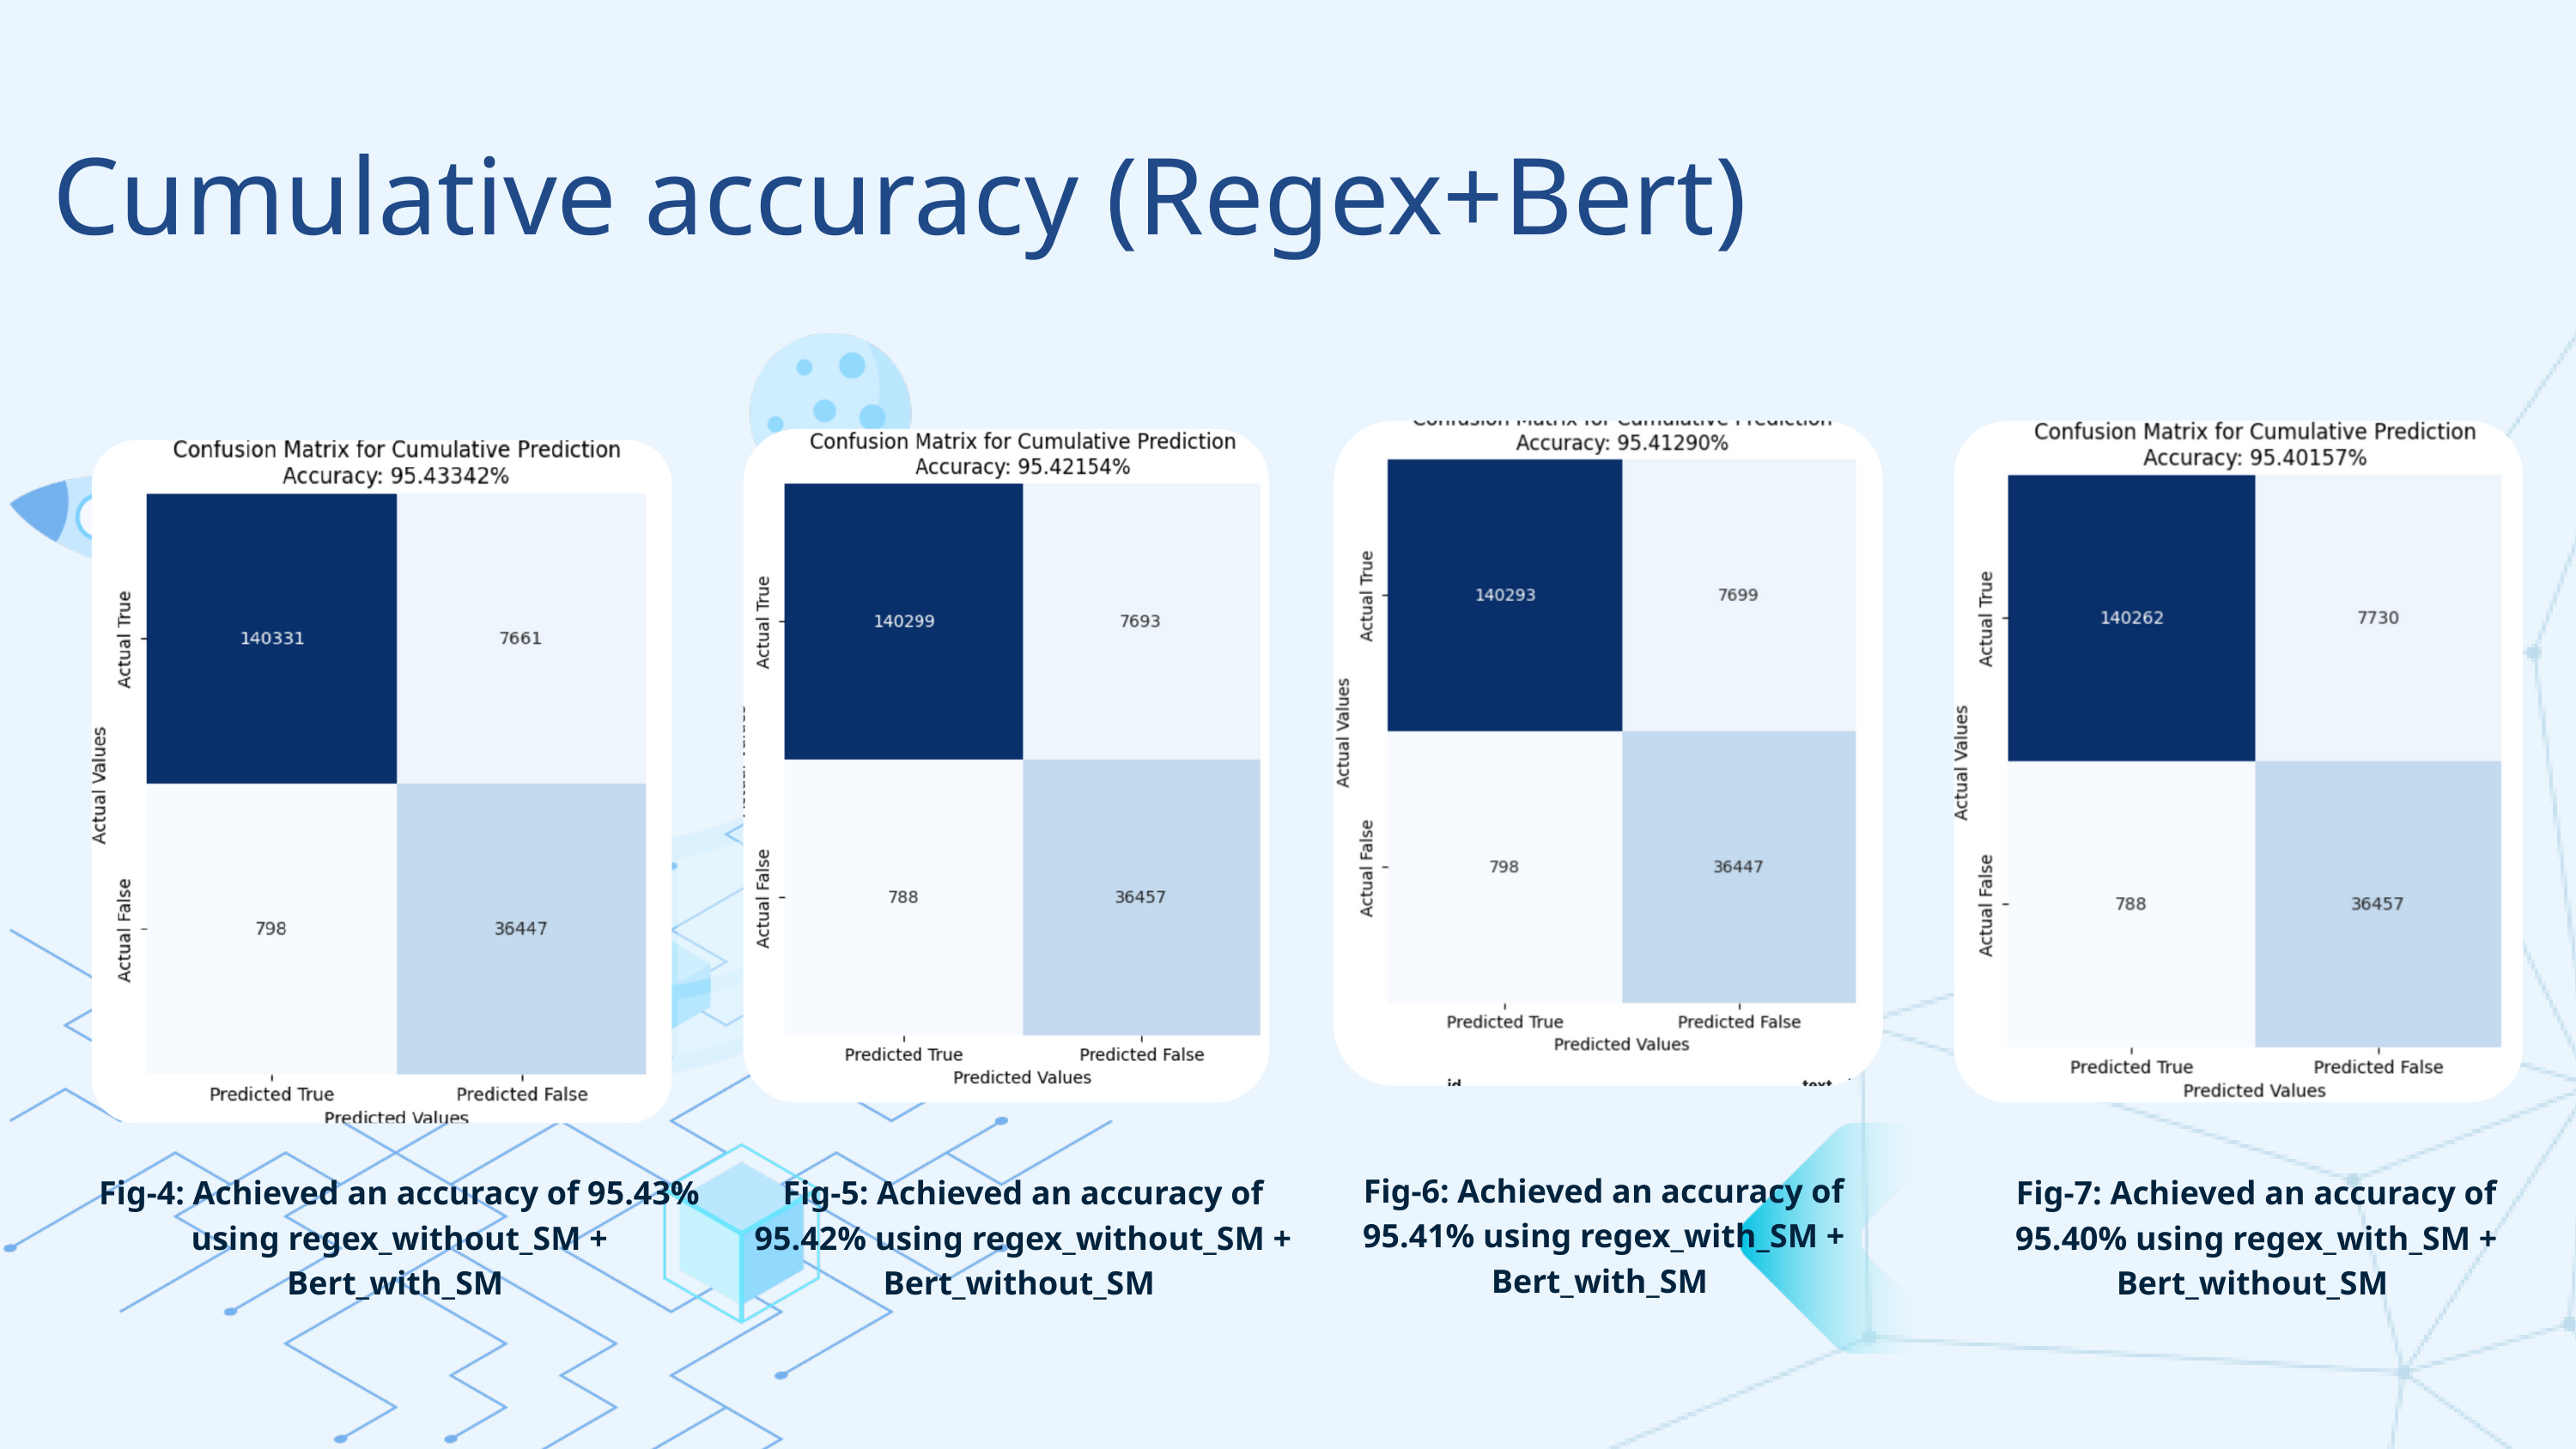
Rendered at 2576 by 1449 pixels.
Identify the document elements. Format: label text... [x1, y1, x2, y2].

text_box [1203, 74, 2576, 1449]
text_box [3, 333, 1113, 1449]
text_box [1736, 1123, 1966, 1354]
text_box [1953, 420, 2524, 1103]
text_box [1334, 420, 1884, 1087]
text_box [91, 440, 672, 1124]
text_box Fig-4: Achieved an accuracy of 95.43% using regex_without_SM + Bert_with_SM [91, 1167, 708, 1302]
text_box Fig-6: Achieved an accuracy of 95.41% using regex_with_SM + Bert_with_SM [1313, 1164, 1894, 1300]
text_box Fig-7: Achieved an accuracy of 95.40% using regex_with_SM + Bert_without_SM [1965, 1167, 2547, 1302]
text_box Fig-5: Achieved an accuracy of 95.42% using regex_without_SM + Bert_without_SM [732, 1167, 1314, 1302]
text_box Cumulative accuracy (Regex+Bert) [52, 152, 2486, 257]
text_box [743, 428, 1270, 1103]
